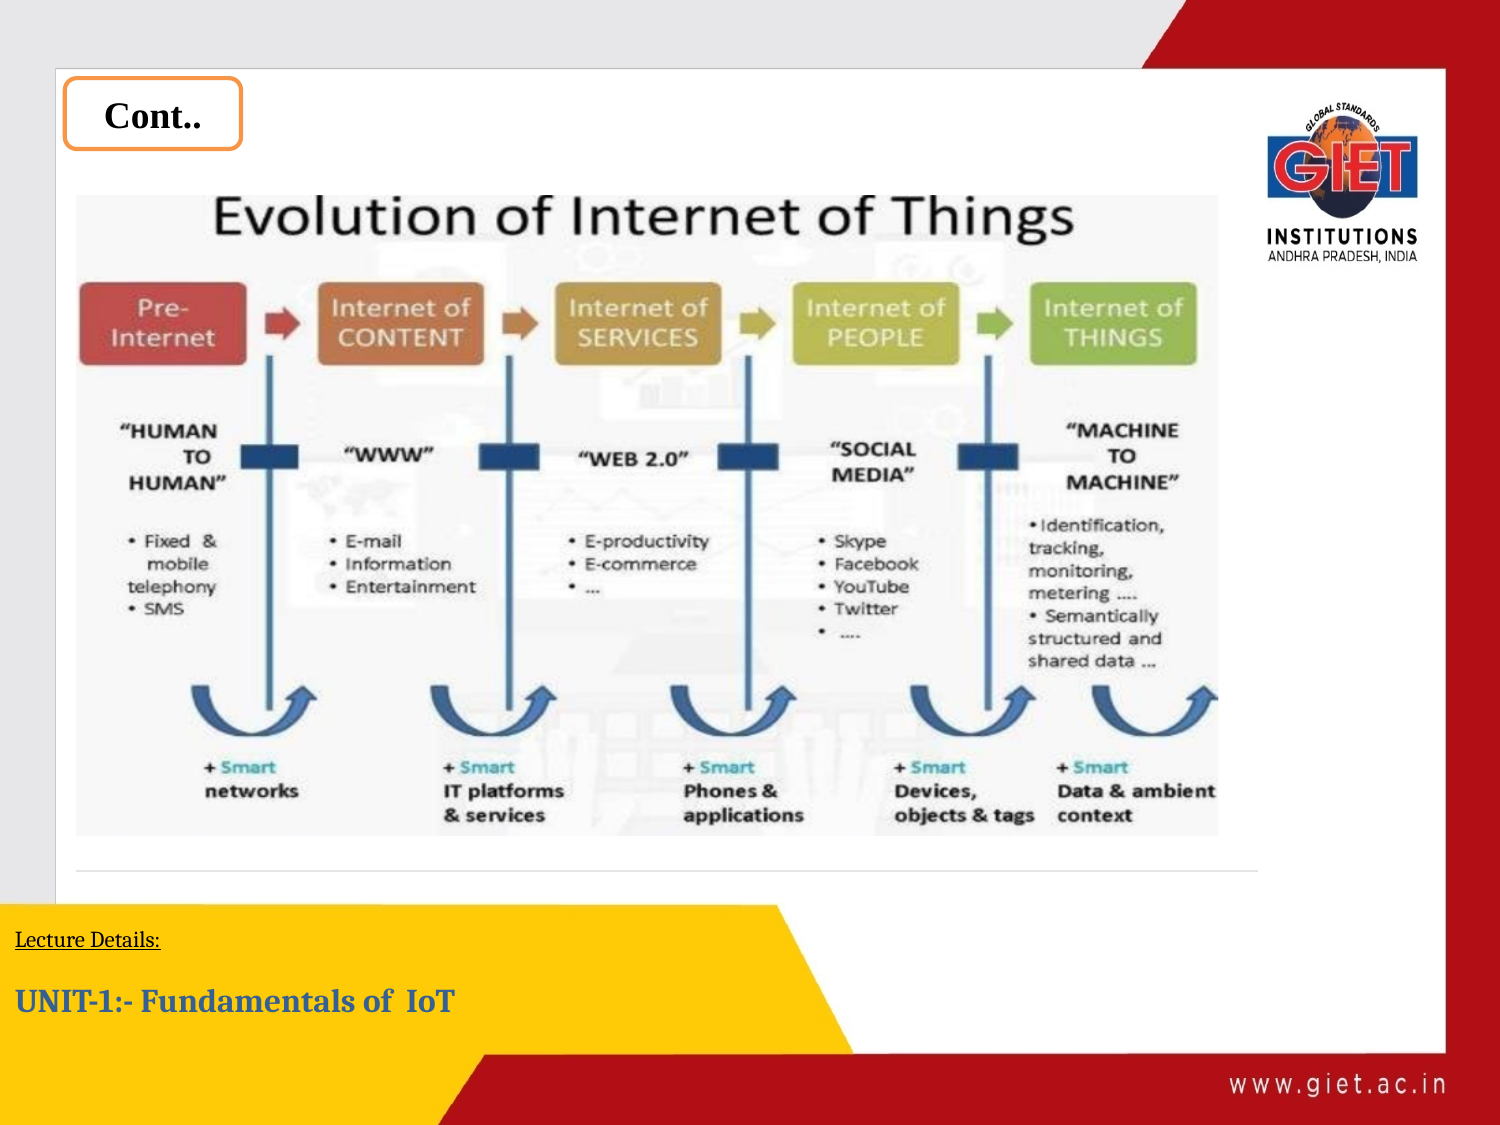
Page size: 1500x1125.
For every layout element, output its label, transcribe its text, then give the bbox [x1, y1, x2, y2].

picture [0, 0, 1500, 1125]
text_box Cont.. [62, 76, 244, 152]
text_box Lecture Details: UNIT-1:- Fundamentals of IoT [0, 916, 881, 1062]
